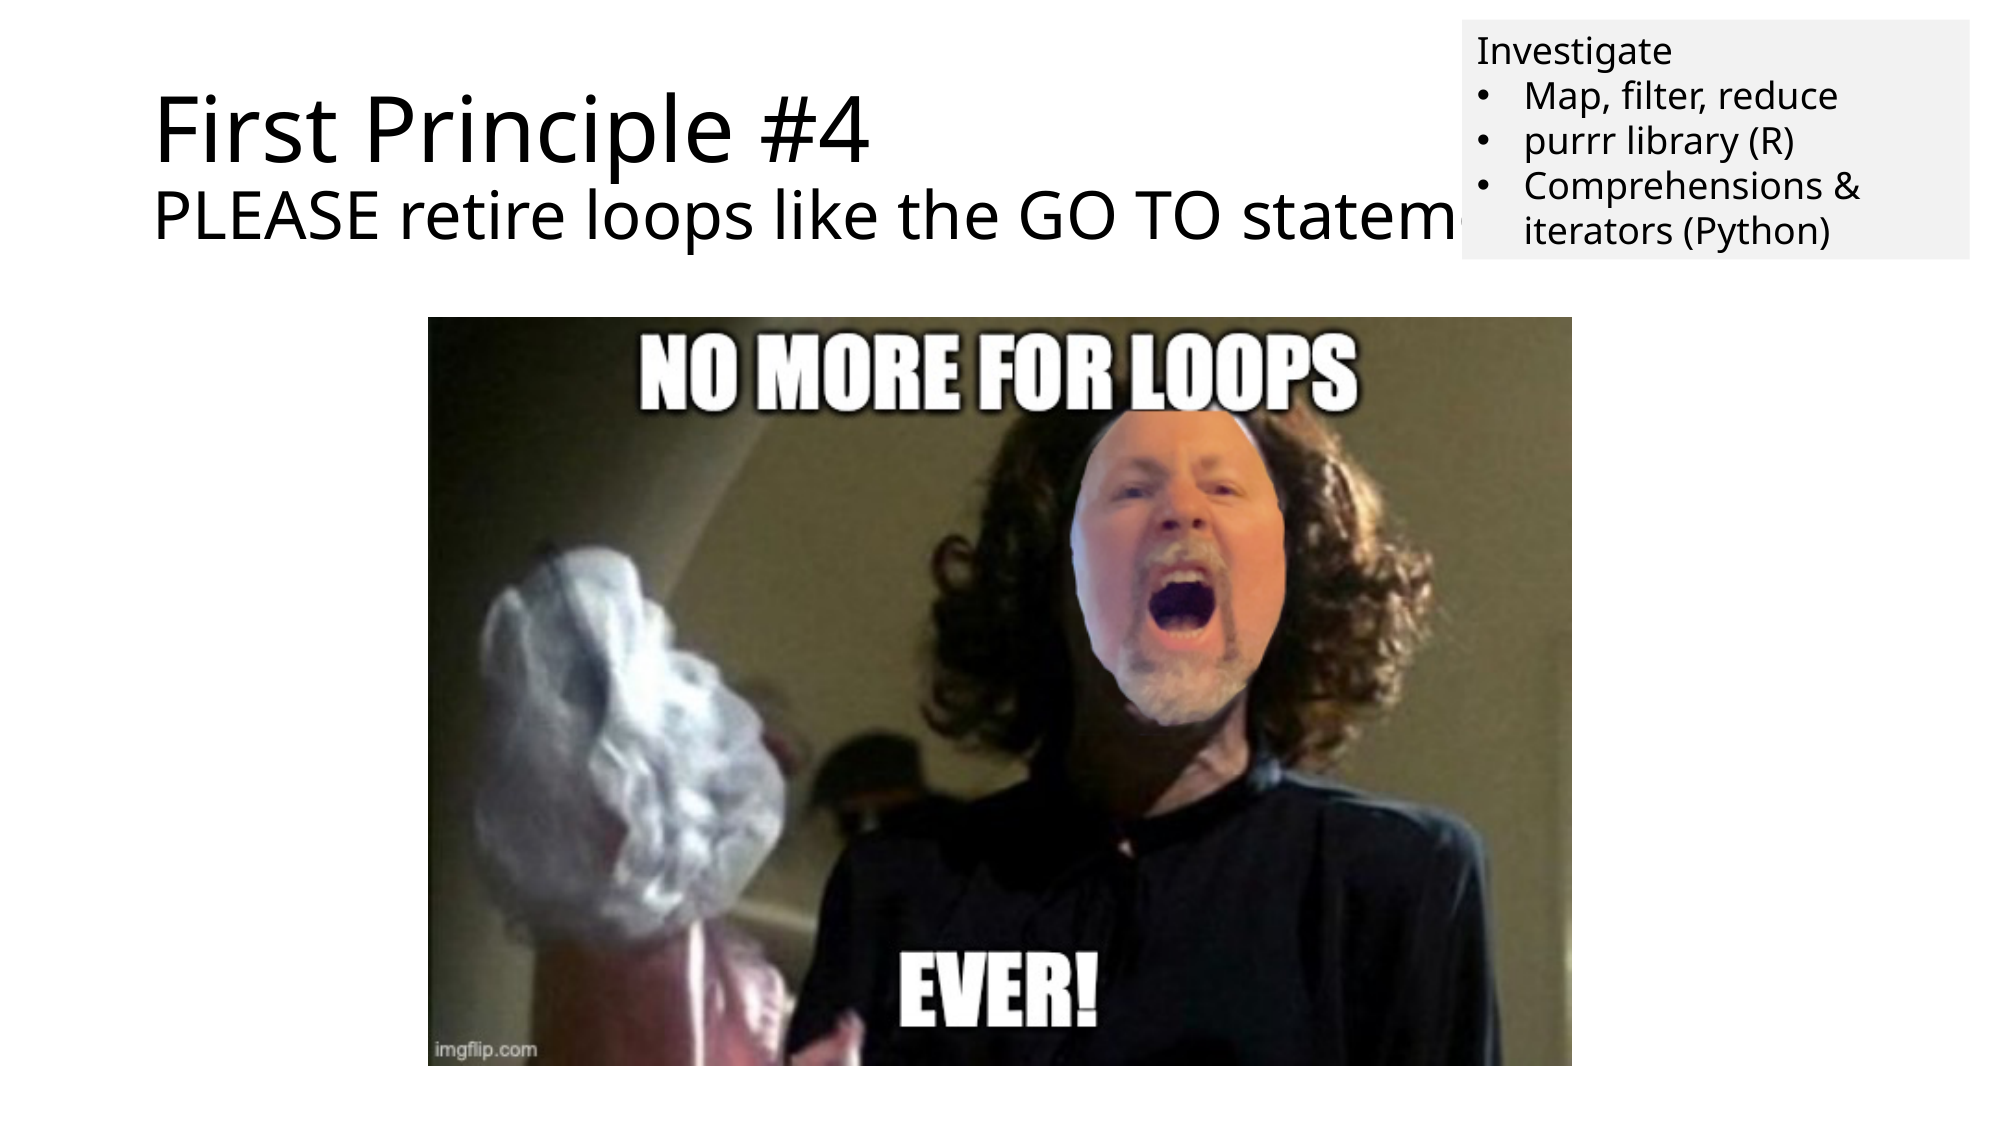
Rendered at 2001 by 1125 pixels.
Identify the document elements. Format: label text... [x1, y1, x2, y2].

title First Principle #4 PLEASE retire loops like the GO TO statement [137, 59, 1863, 278]
picture [427, 317, 1573, 1066]
text_box Investigate Map, filter, reduce purrr library (R) Comprehensions & iterators (Python) [1462, 19, 1970, 260]
